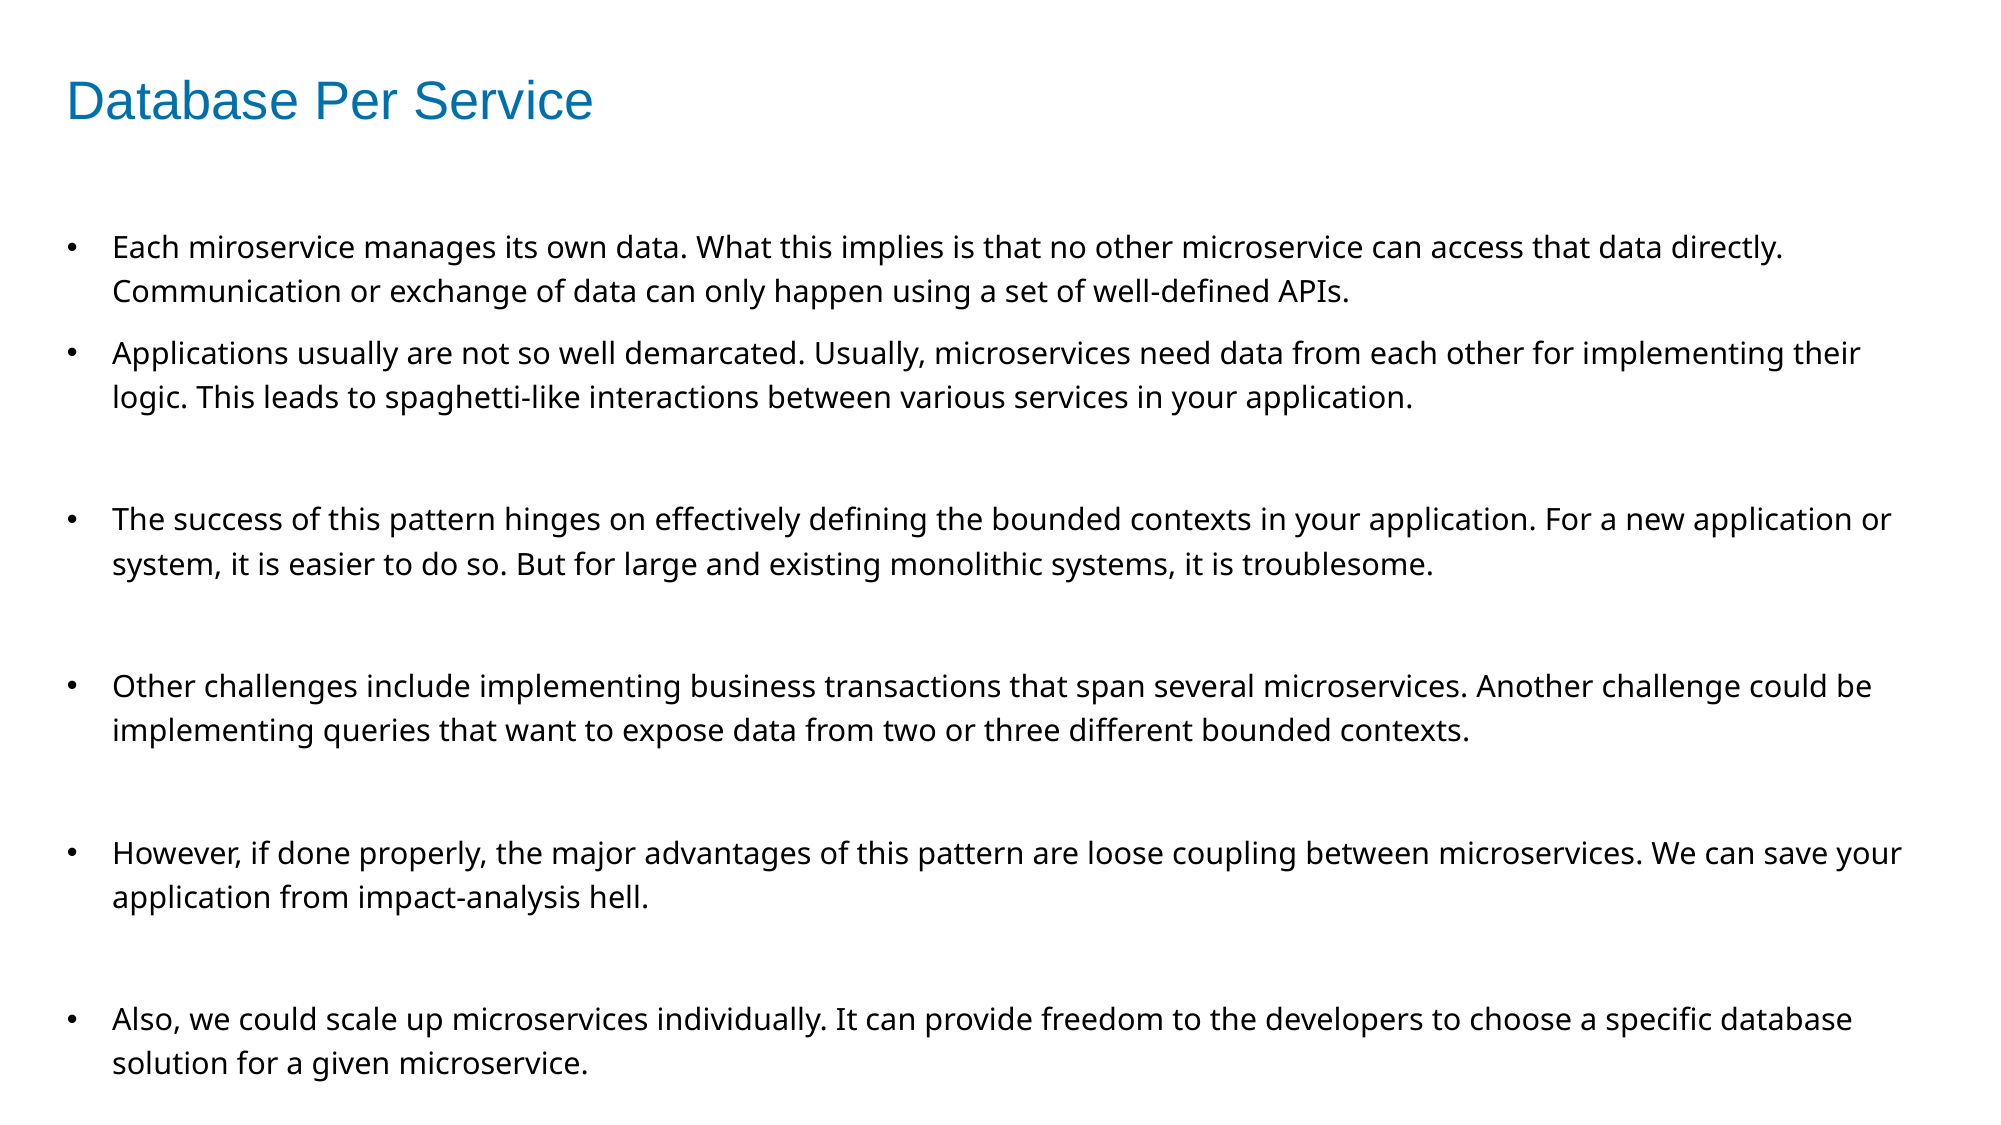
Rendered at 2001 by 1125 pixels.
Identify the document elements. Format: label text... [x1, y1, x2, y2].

title Database Per Service [66, 67, 1933, 166]
list Each miroservice manages its own data. What this implies is that no other microservice can access that data directly. Communication or exchange of data can only happen using a set of well-defined APIs. Applications usually are not so well demarcated. Usually, microservices need data from each other for implementing their logic. This leads to spaghetti-like interactions between various services in your application. The success of this pattern hinges on effectively defining the bounded contexts in your application. For a new application or system, it is easier to do so. But for large and existing monolithic systems, it is troublesome. Other challenges include implementing business transactions that span several microservices. Another challenge could be implementing queries that want to expose data from two or three different bounded contexts. However, if done properly, the major advantages of this pattern are loose coupling between microservices. We can save your application from impact-analysis hell. Also, we could scale up microservices individually. It can provide freedom to the developers to choose a specific database solution for a given microservice. [66, 166, 1933, 1083]
